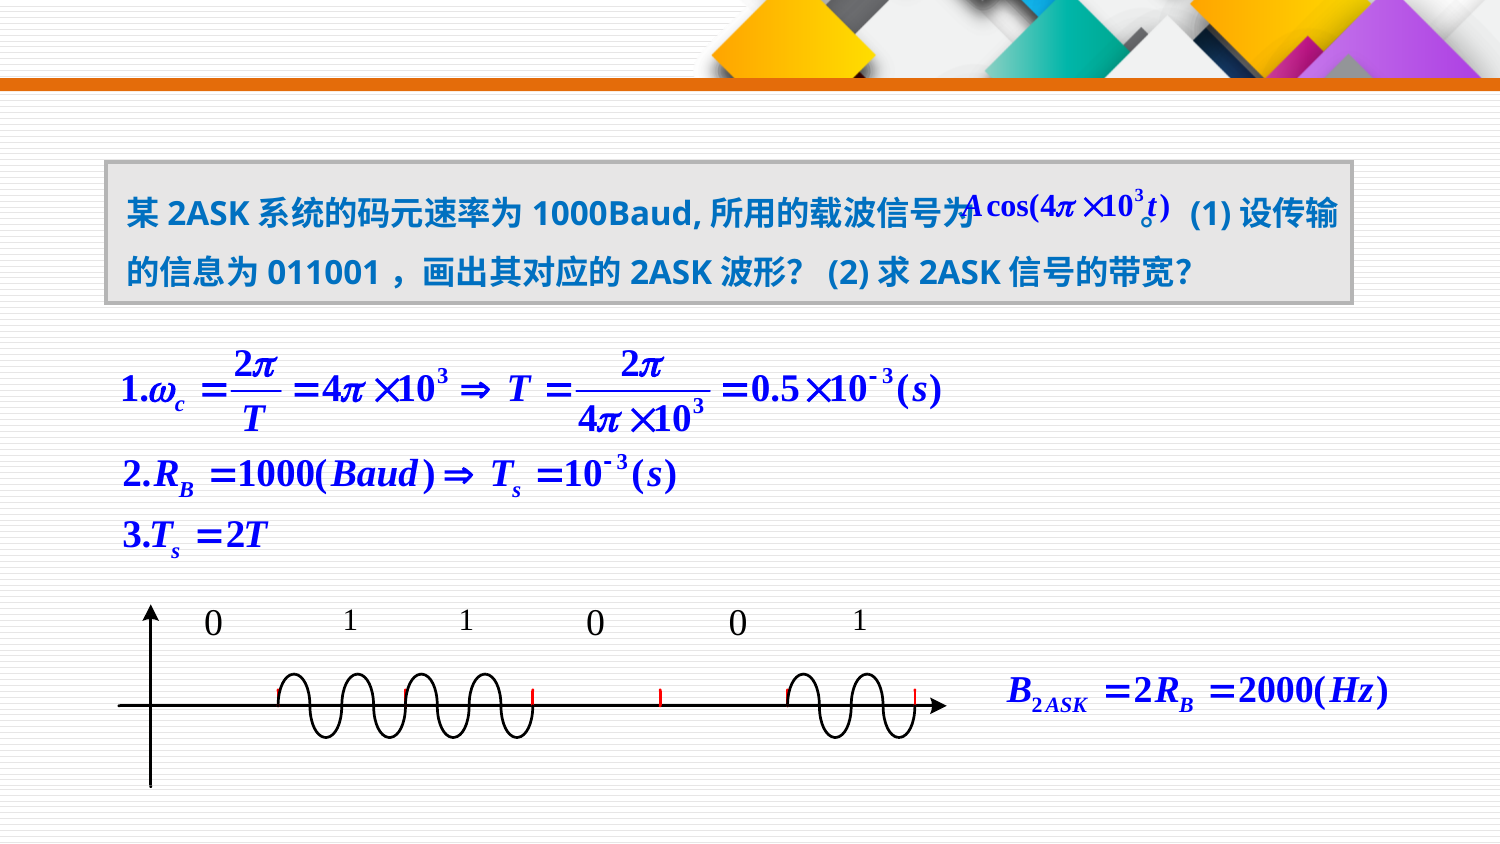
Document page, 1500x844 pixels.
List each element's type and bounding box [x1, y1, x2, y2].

text_box [0, 77, 679, 92]
text_box [97, 583, 968, 808]
text_box [954, 181, 1177, 230]
text_box [1000, 664, 1396, 722]
text_box [105, 162, 1352, 304]
text_box [0, 92, 679, 789]
text_box [968, 586, 1500, 789]
text_box [116, 336, 949, 566]
picture [679, 0, 1500, 586]
